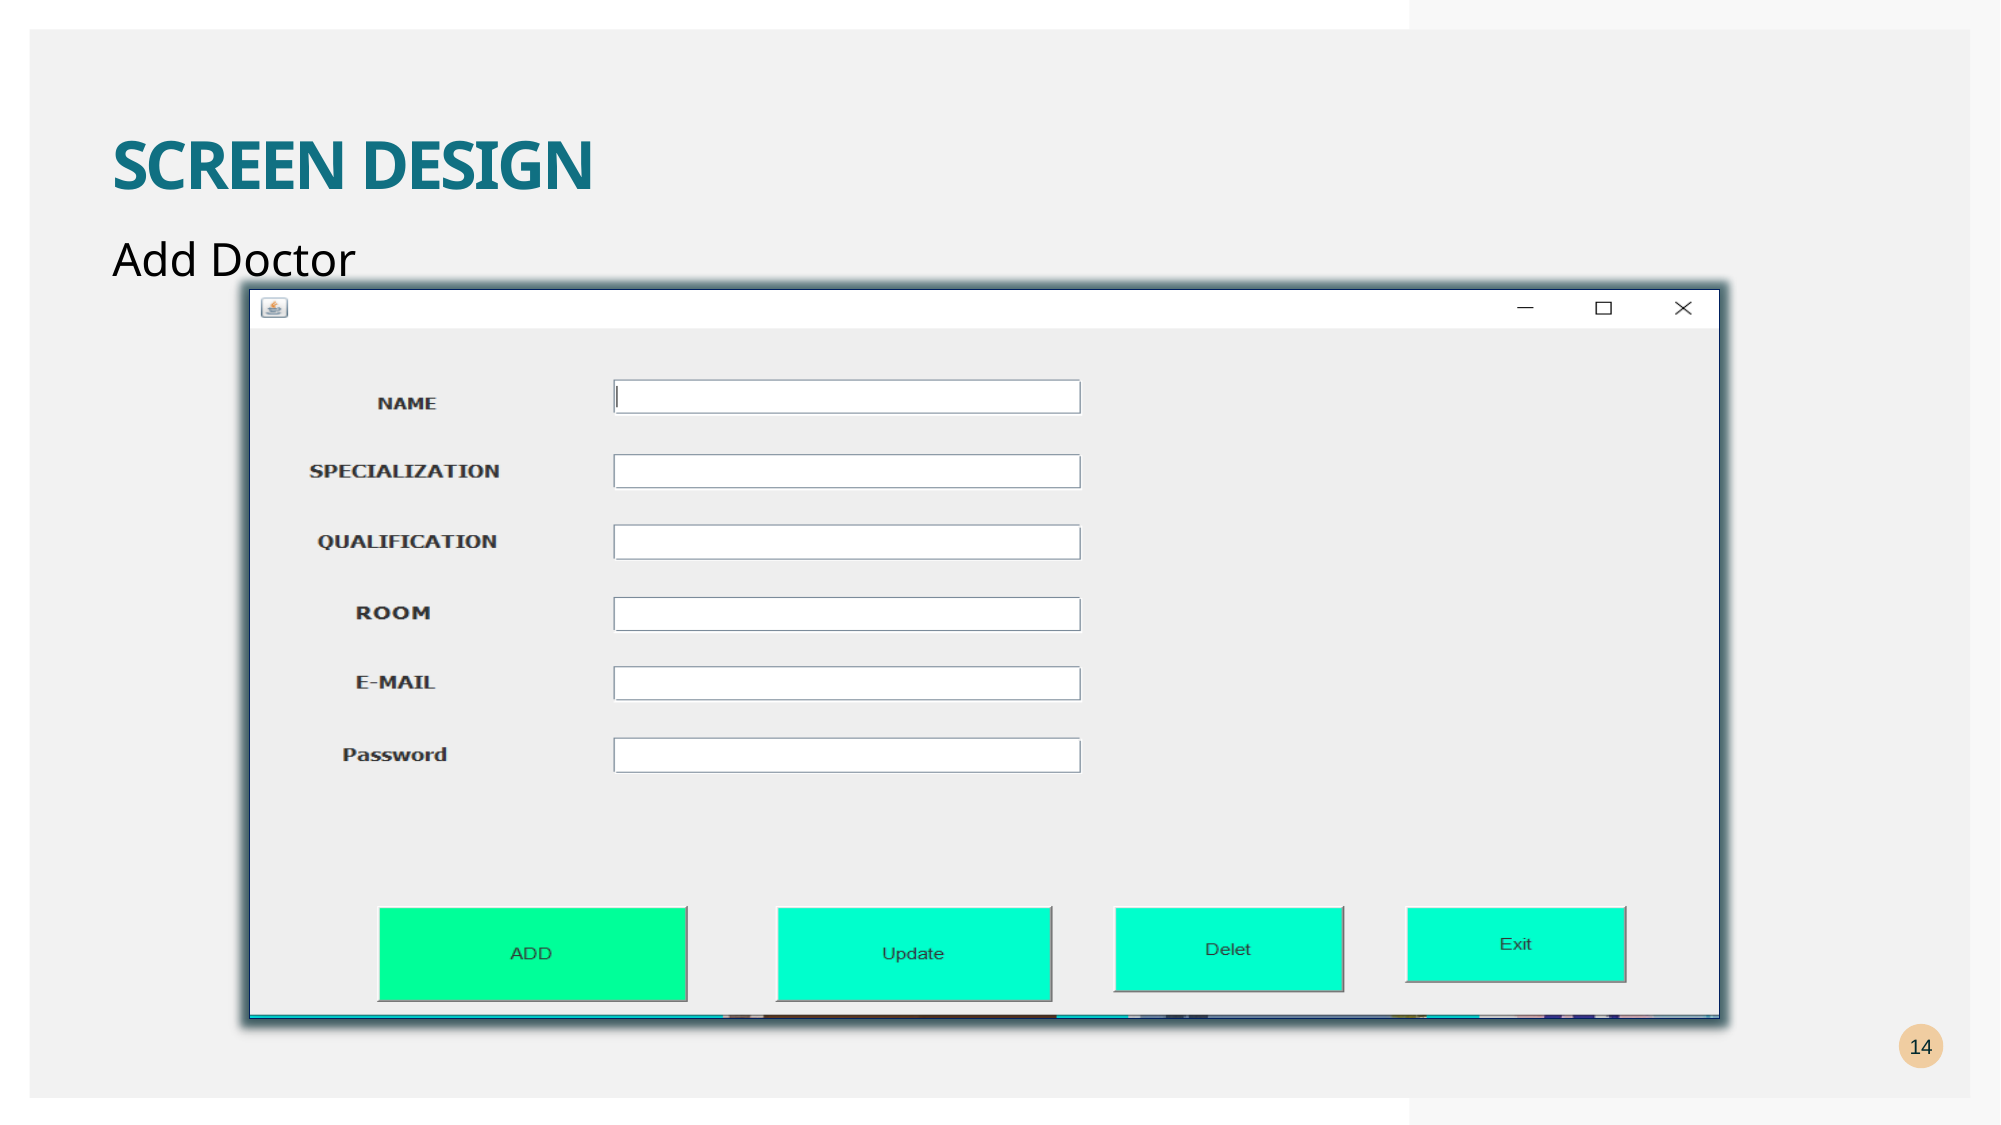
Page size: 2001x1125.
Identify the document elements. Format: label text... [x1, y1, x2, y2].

slide_number 14 [1898, 1023, 1944, 1069]
picture [249, 289, 1720, 1019]
list Add Doctor [112, 230, 1353, 290]
title Screen Design [112, 132, 1353, 194]
